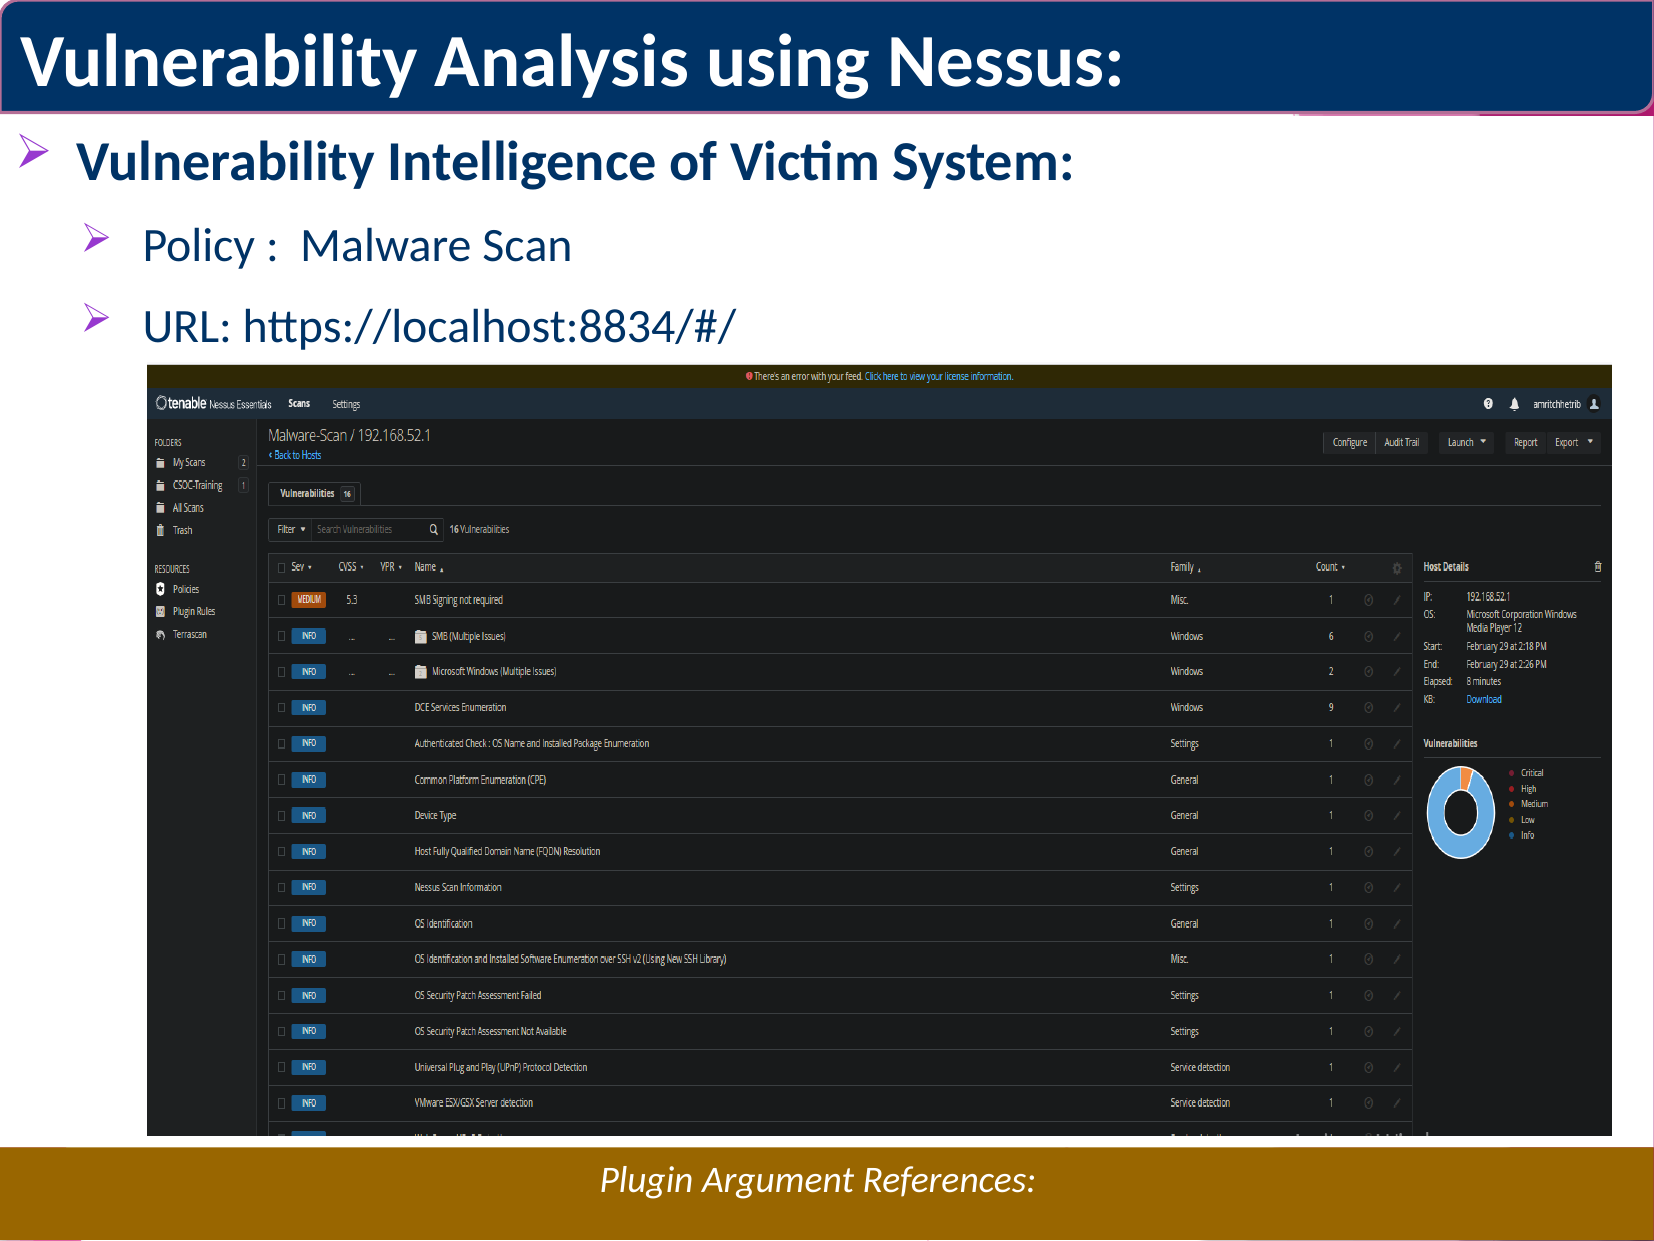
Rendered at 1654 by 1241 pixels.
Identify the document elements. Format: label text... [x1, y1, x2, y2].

picture [146, 361, 1613, 1137]
text_box Vulnerability Analysis using Nessus: [0, 0, 1654, 115]
text_box Plugin Argument References: [0, 1147, 1654, 1240]
text_box Vulnerability Intelligence of Victim System: Policy : Malware Scan URL: https://localhost:8834/#/ [0, 116, 1654, 1147]
